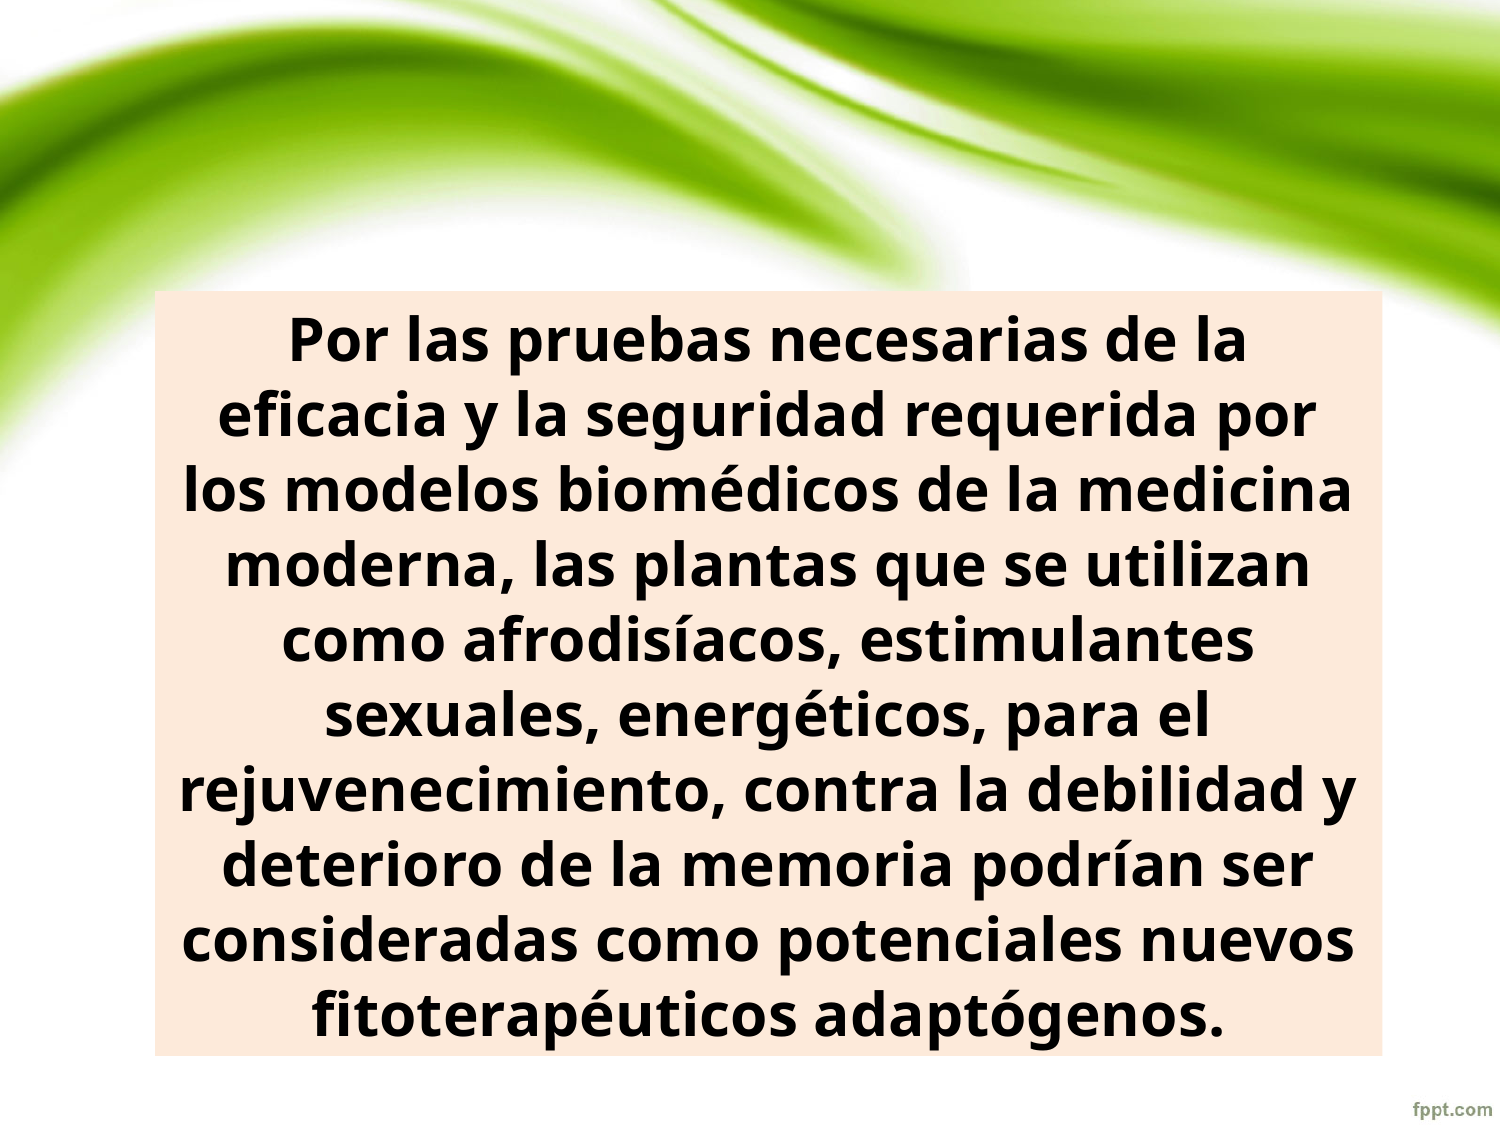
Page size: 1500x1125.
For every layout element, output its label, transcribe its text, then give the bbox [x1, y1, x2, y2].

picture [0, 0, 1500, 1125]
text_box Por las pruebas necesarias de la eficacia y la seguridad requerida por los modelos biomédicos de la medicina moderna, las plantas que se utilizan como afrodisíacos, estimulantes sexuales, energéticos, para el rejuvenecimiento, contra la debilidad y deterioro de la memoria podrían ser consideradas como potenciales nuevos fitoterapéuticos adaptógenos. [155, 291, 1383, 1056]
